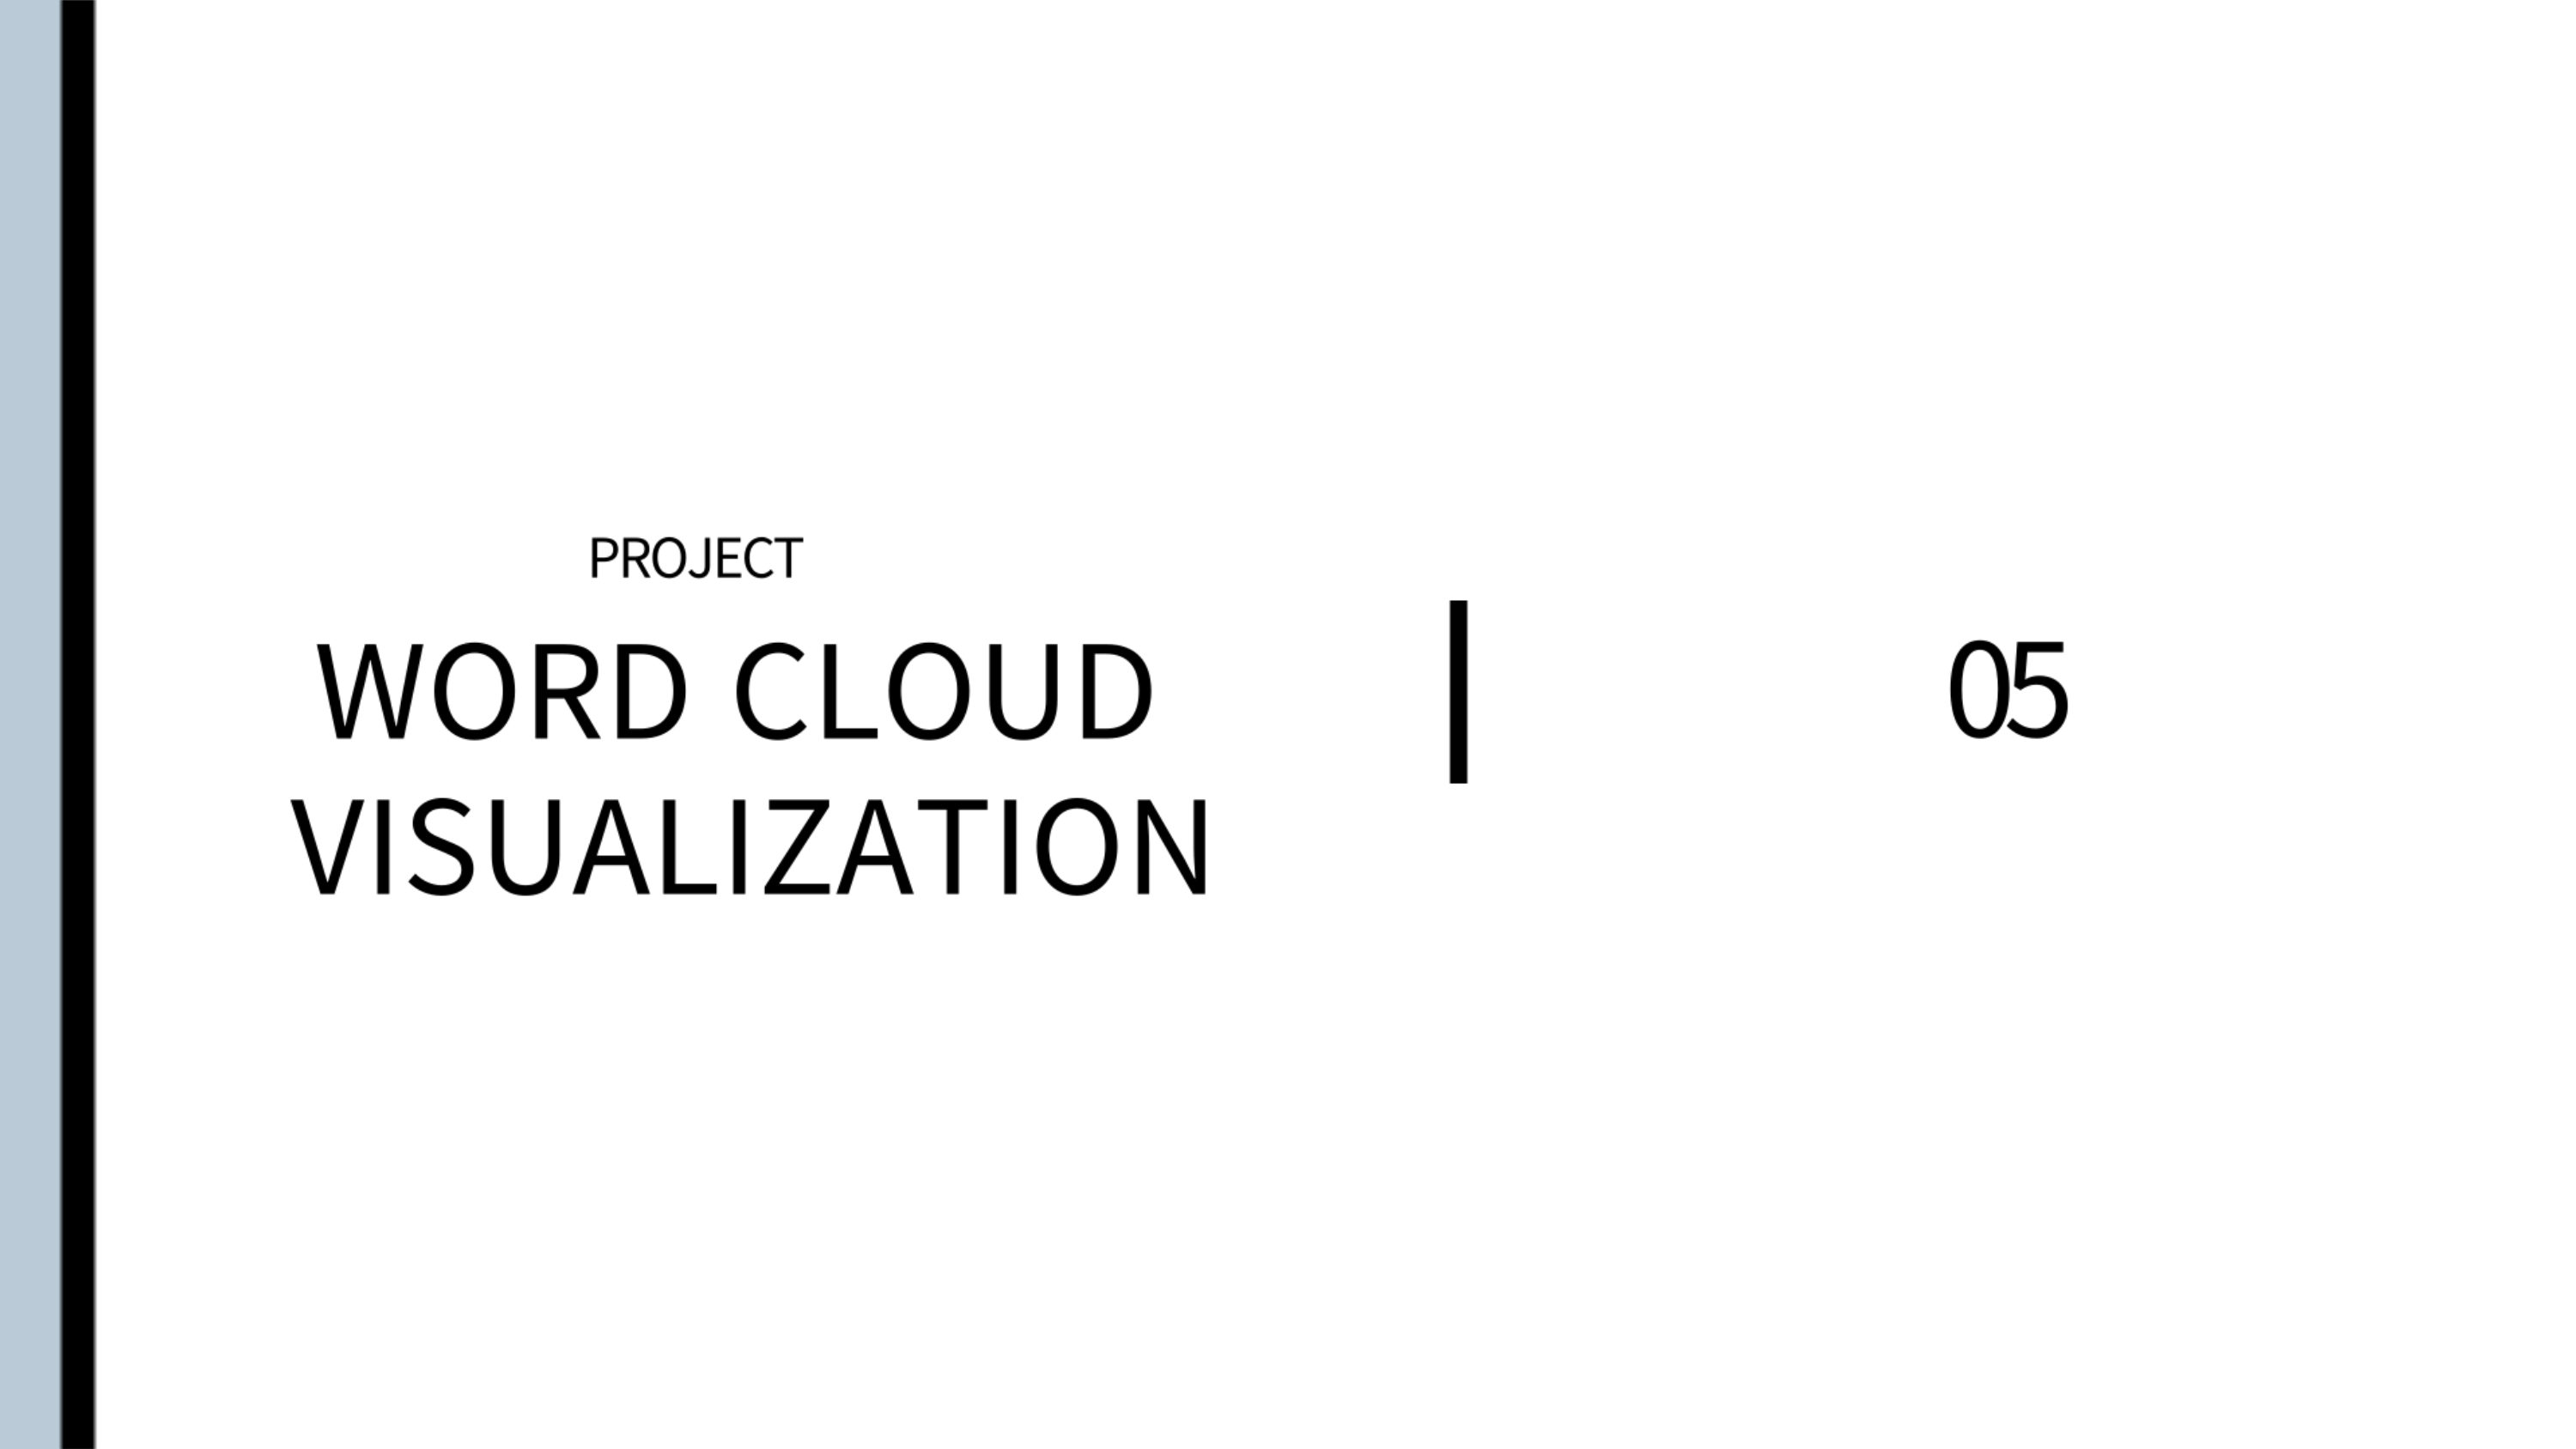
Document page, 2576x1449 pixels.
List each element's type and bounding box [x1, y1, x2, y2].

picture [1425, 601, 1492, 657]
text_box [1366, 657, 1550, 727]
picture [1425, 727, 1492, 783]
picture [0, 1, 1277, 1448]
picture [1718, 573, 2134, 833]
text_box [0, 801, 67, 1449]
text_box [0, 0, 67, 655]
